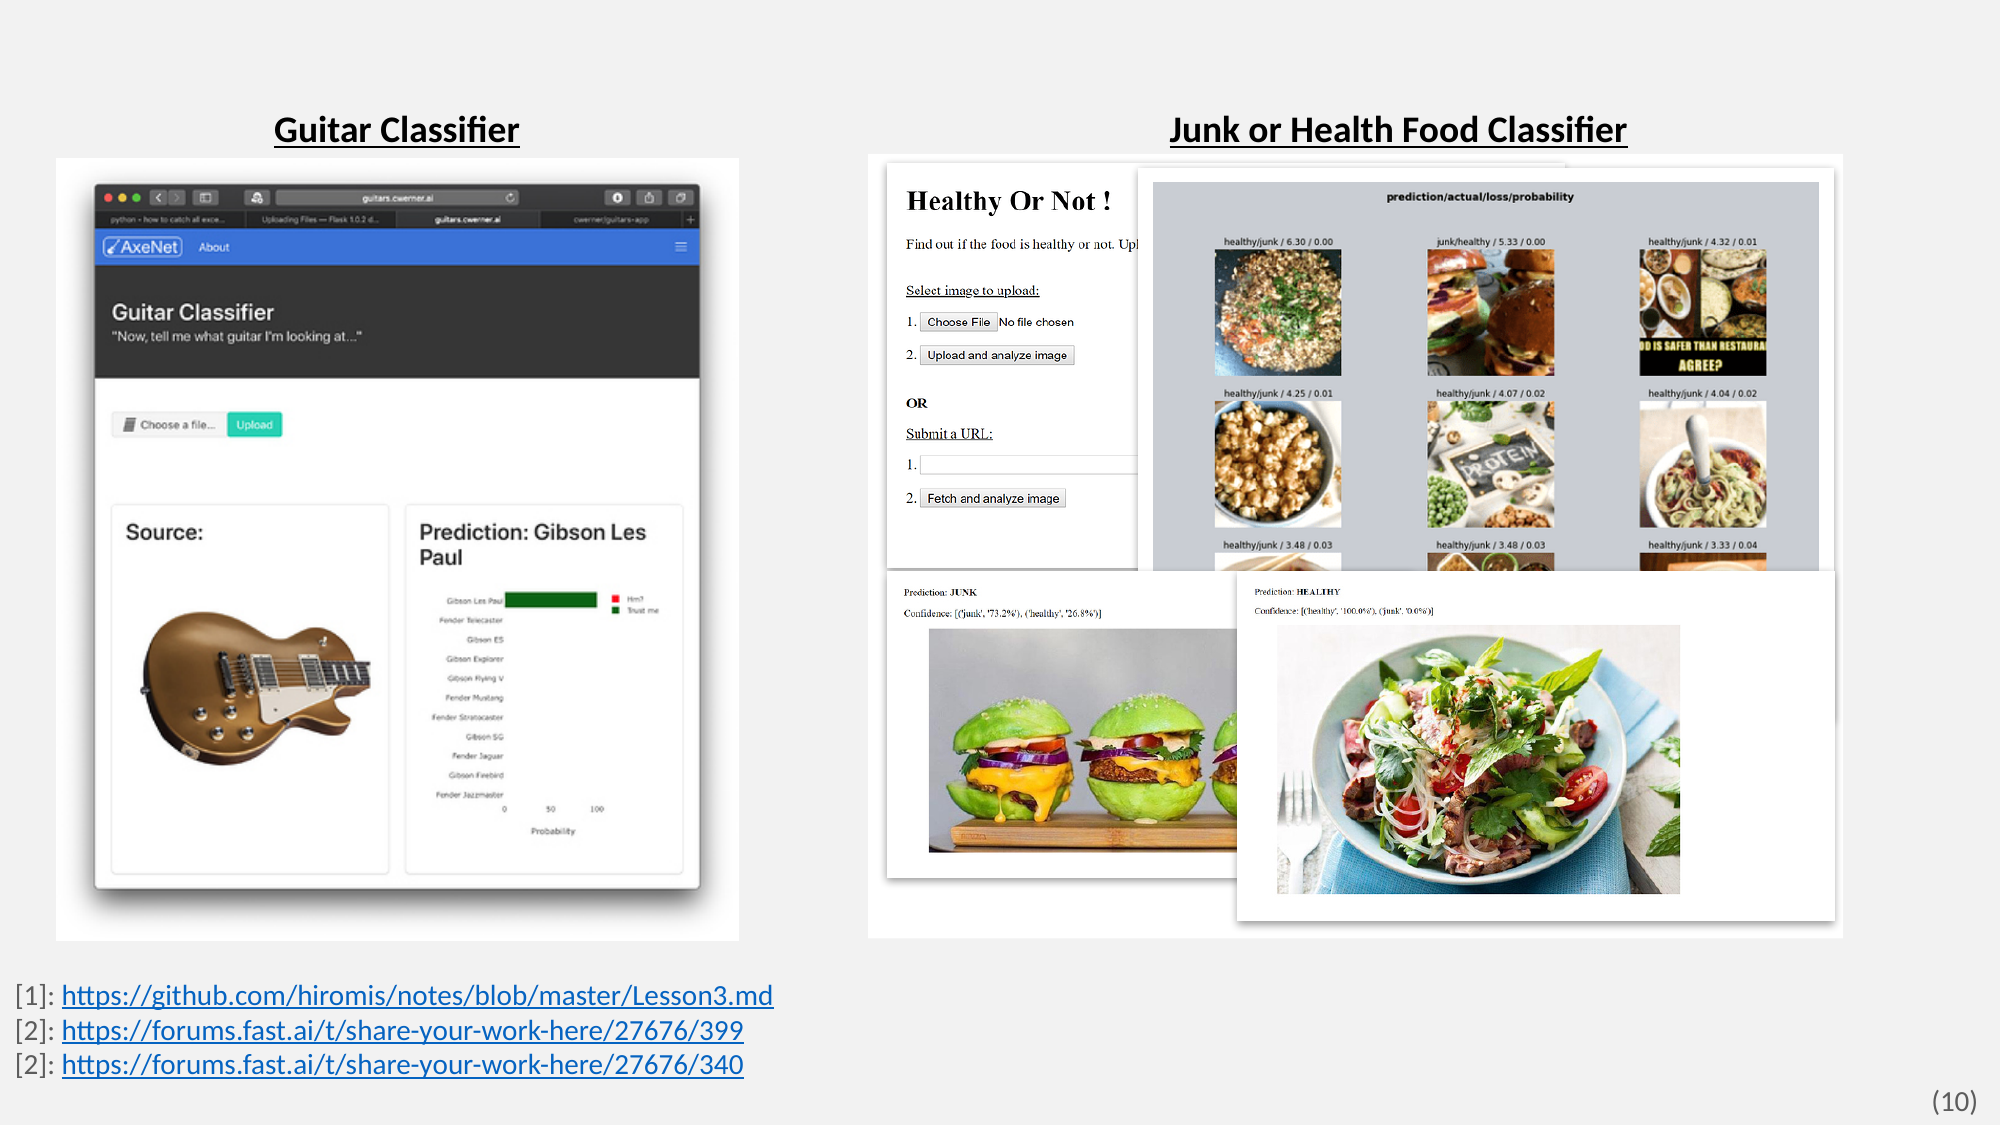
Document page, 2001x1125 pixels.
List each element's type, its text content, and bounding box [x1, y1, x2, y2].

picture [56, 158, 739, 942]
text_box [867, 153, 1844, 939]
text_box Junk or Health Food Classifier [1121, 97, 1676, 158]
picture [901, 177, 1821, 907]
text_box (10) [1916, 1074, 2000, 1125]
text_box Guitar Classifier [172, 97, 623, 158]
text_box [1]: https://github.com/hiromis/notes/blob/master/Lesson3.md [2]: https://forums.fast.ai/t/share-your-work-here/27676/399 [2]: https://forums.fast.ai/t/share-your-work-here/27676/340 [0, 968, 1231, 1124]
